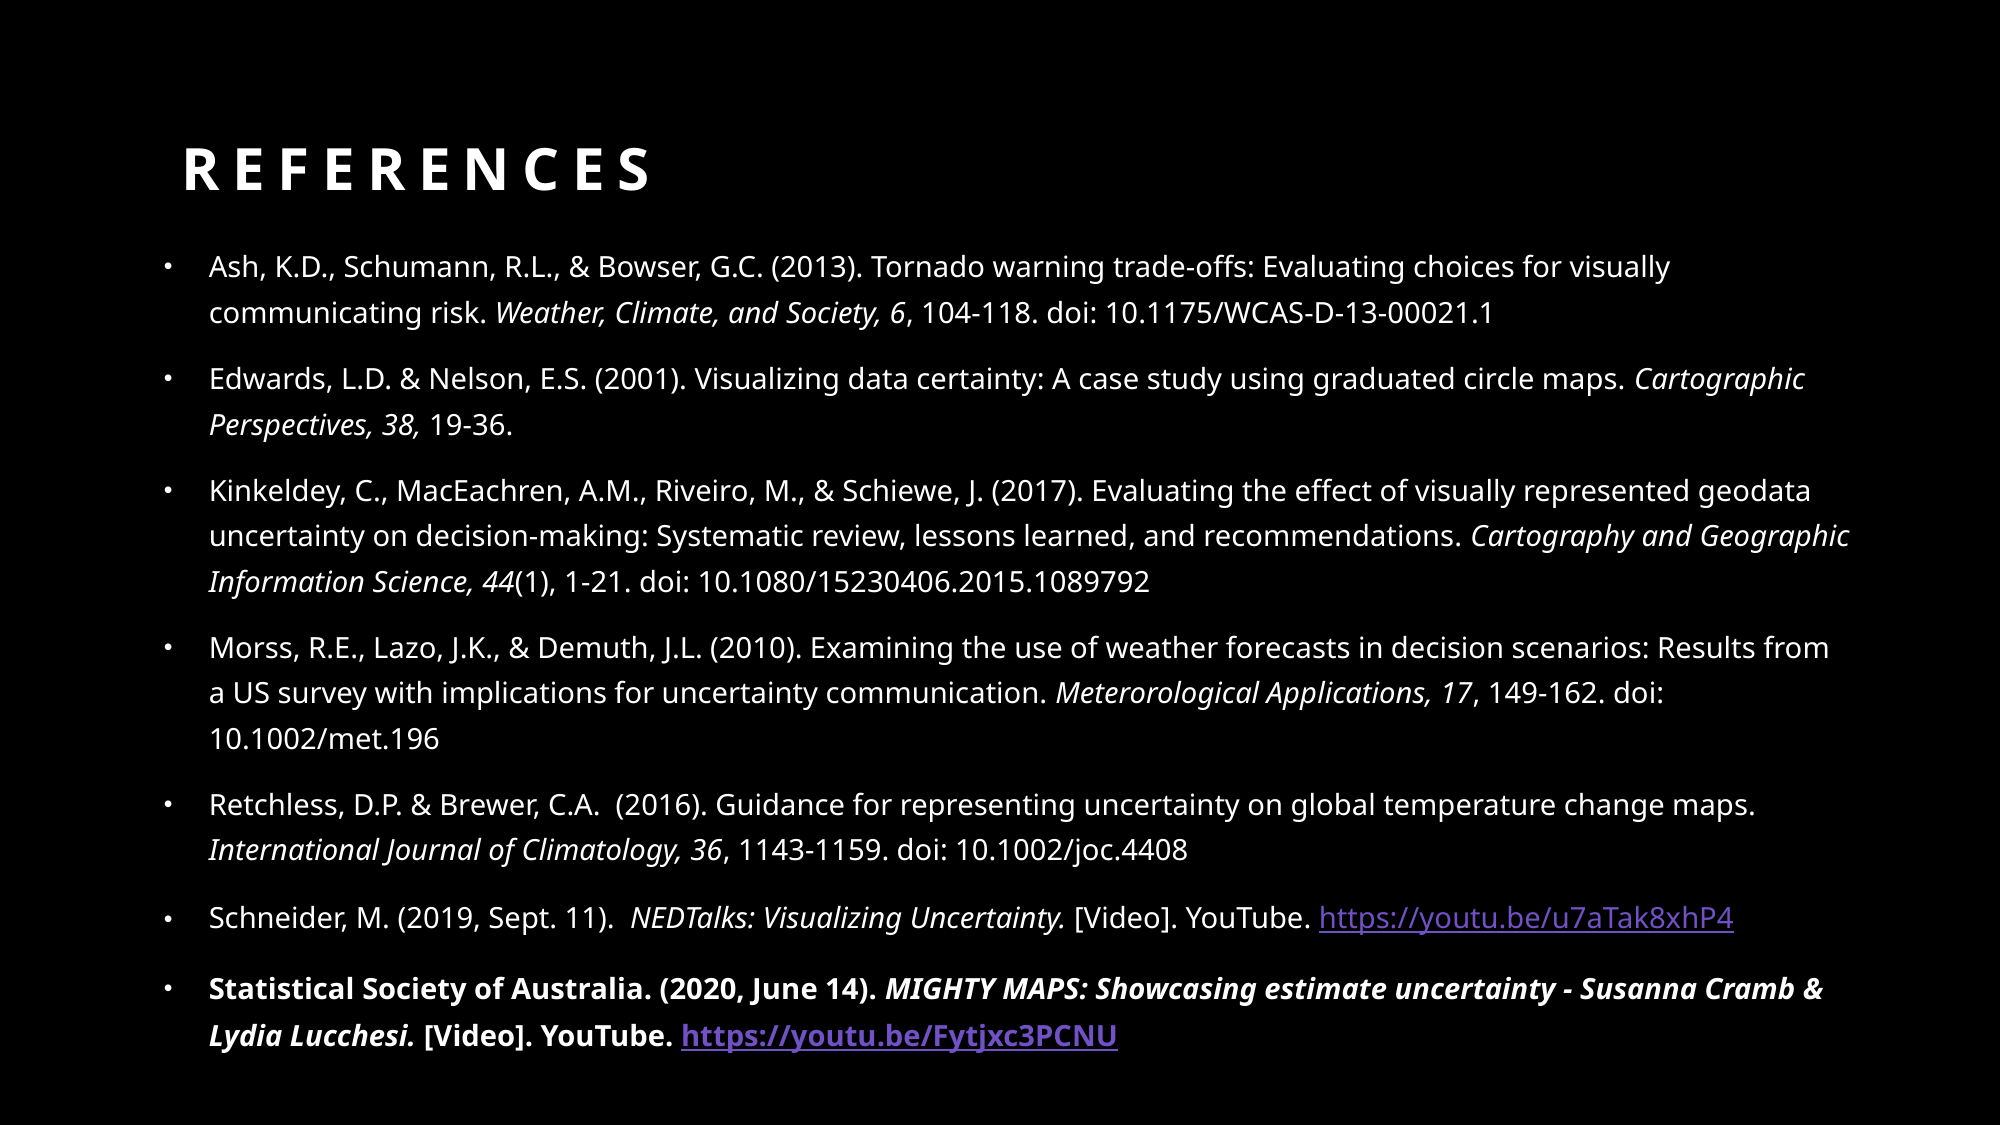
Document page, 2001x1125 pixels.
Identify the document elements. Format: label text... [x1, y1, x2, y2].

list Ash, K.D., Schumann, R.L., & Bowser, G.C. (2013). Tornado warning trade-offs: Evaluating choices for visually communicating risk. Weather, Climate, and Society, 6, 104-118. doi: 10.1175/WCAS-D-13-00021.1 Edwards, L.D. & Nelson, E.S. (2001). Visualizing data certainty: A case study using graduated circle maps. Cartographic Perspectives, 38, 19-36. Kinkeldey, C., MacEachren, A.M., Riveiro, M., & Schiewe, J. (2017). Evaluating the effect of visually represented geodata uncertainty on decision-making: Systematic review, lessons learned, and recommendations. Cartography and Geographic Information Science, 44(1), 1-21. doi: 10.1080/15230406.2015.1089792 Morss, R.E., Lazo, J.K., & Demuth, J.L. (2010). Examining the use of weather forecasts in decision scenarios: Results from a US survey with implications for uncertainty communication. Meterorological Applications, 17, 149-162. doi: 10.1002/met.196 Retchless, D.P. & Brewer, C.A. (2016). Guidance for representing uncertainty on global temperature change maps. International Journal of Climatology, 36, 1143-1159. doi: 10.1002/joc.4408 Schneider, M. (2019, Sept. 11). NEDTalks: Visualizing Uncertainty. [Video]. YouTube. https://youtu.be/u7aTak8xhP4 Statistical Society of Australia. (2020, June 14). MIGHTY MAPS: Showcasing estimate uncertainty - Susanna Cramb & Lydia Lucchesi. [Video]. YouTube. https://youtu.be/Fytjxc3PCNU [148, 230, 1866, 1041]
title references [166, 68, 1821, 210]
